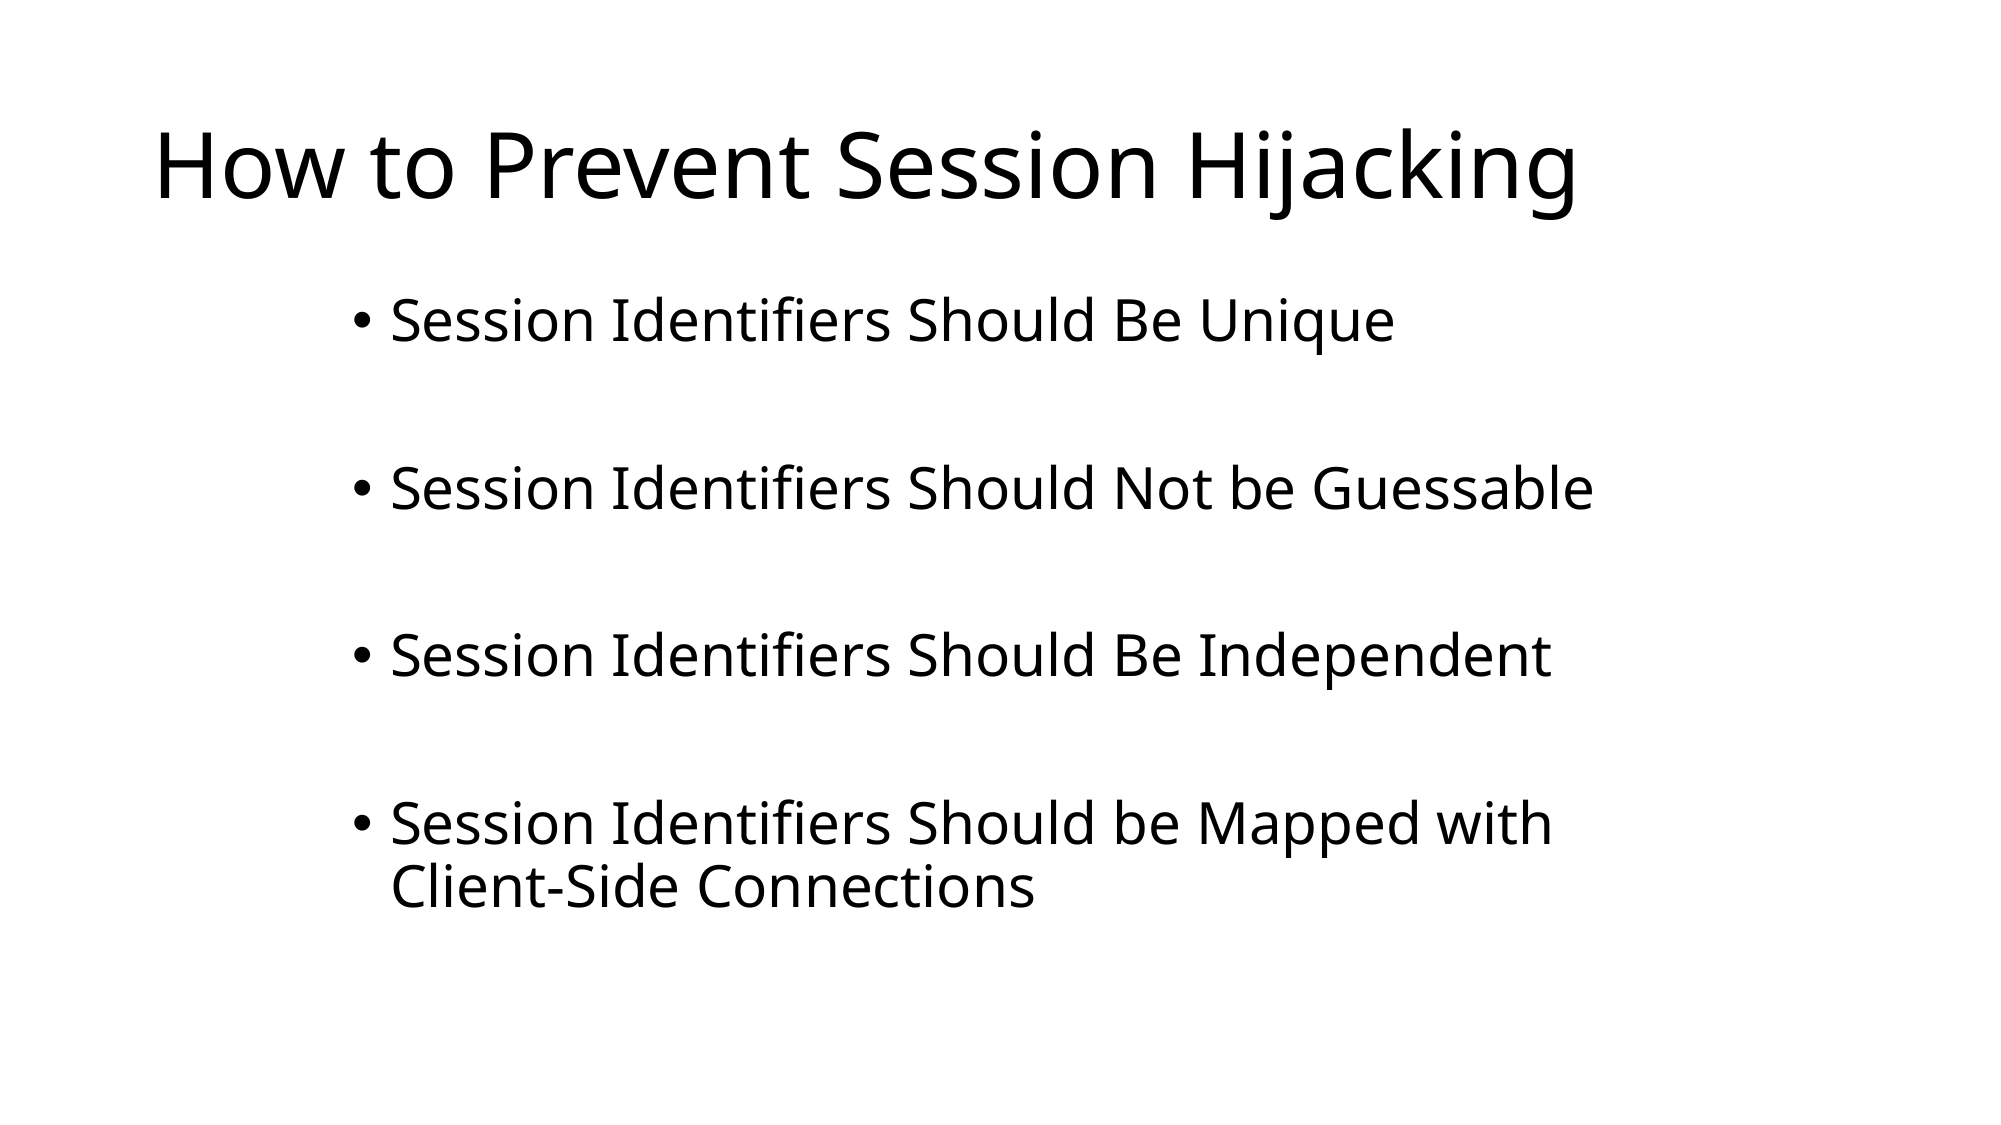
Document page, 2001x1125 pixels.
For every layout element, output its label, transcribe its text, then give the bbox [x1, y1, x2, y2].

title How to Prevent Session Hijacking [137, 59, 1863, 278]
list Session Identifiers Should Be Unique Session Identifiers Should Not be Guessable Session Identifiers Should Be Independent Session Identifiers Should be Mapped with Client-Side Connections [337, 200, 1688, 944]
